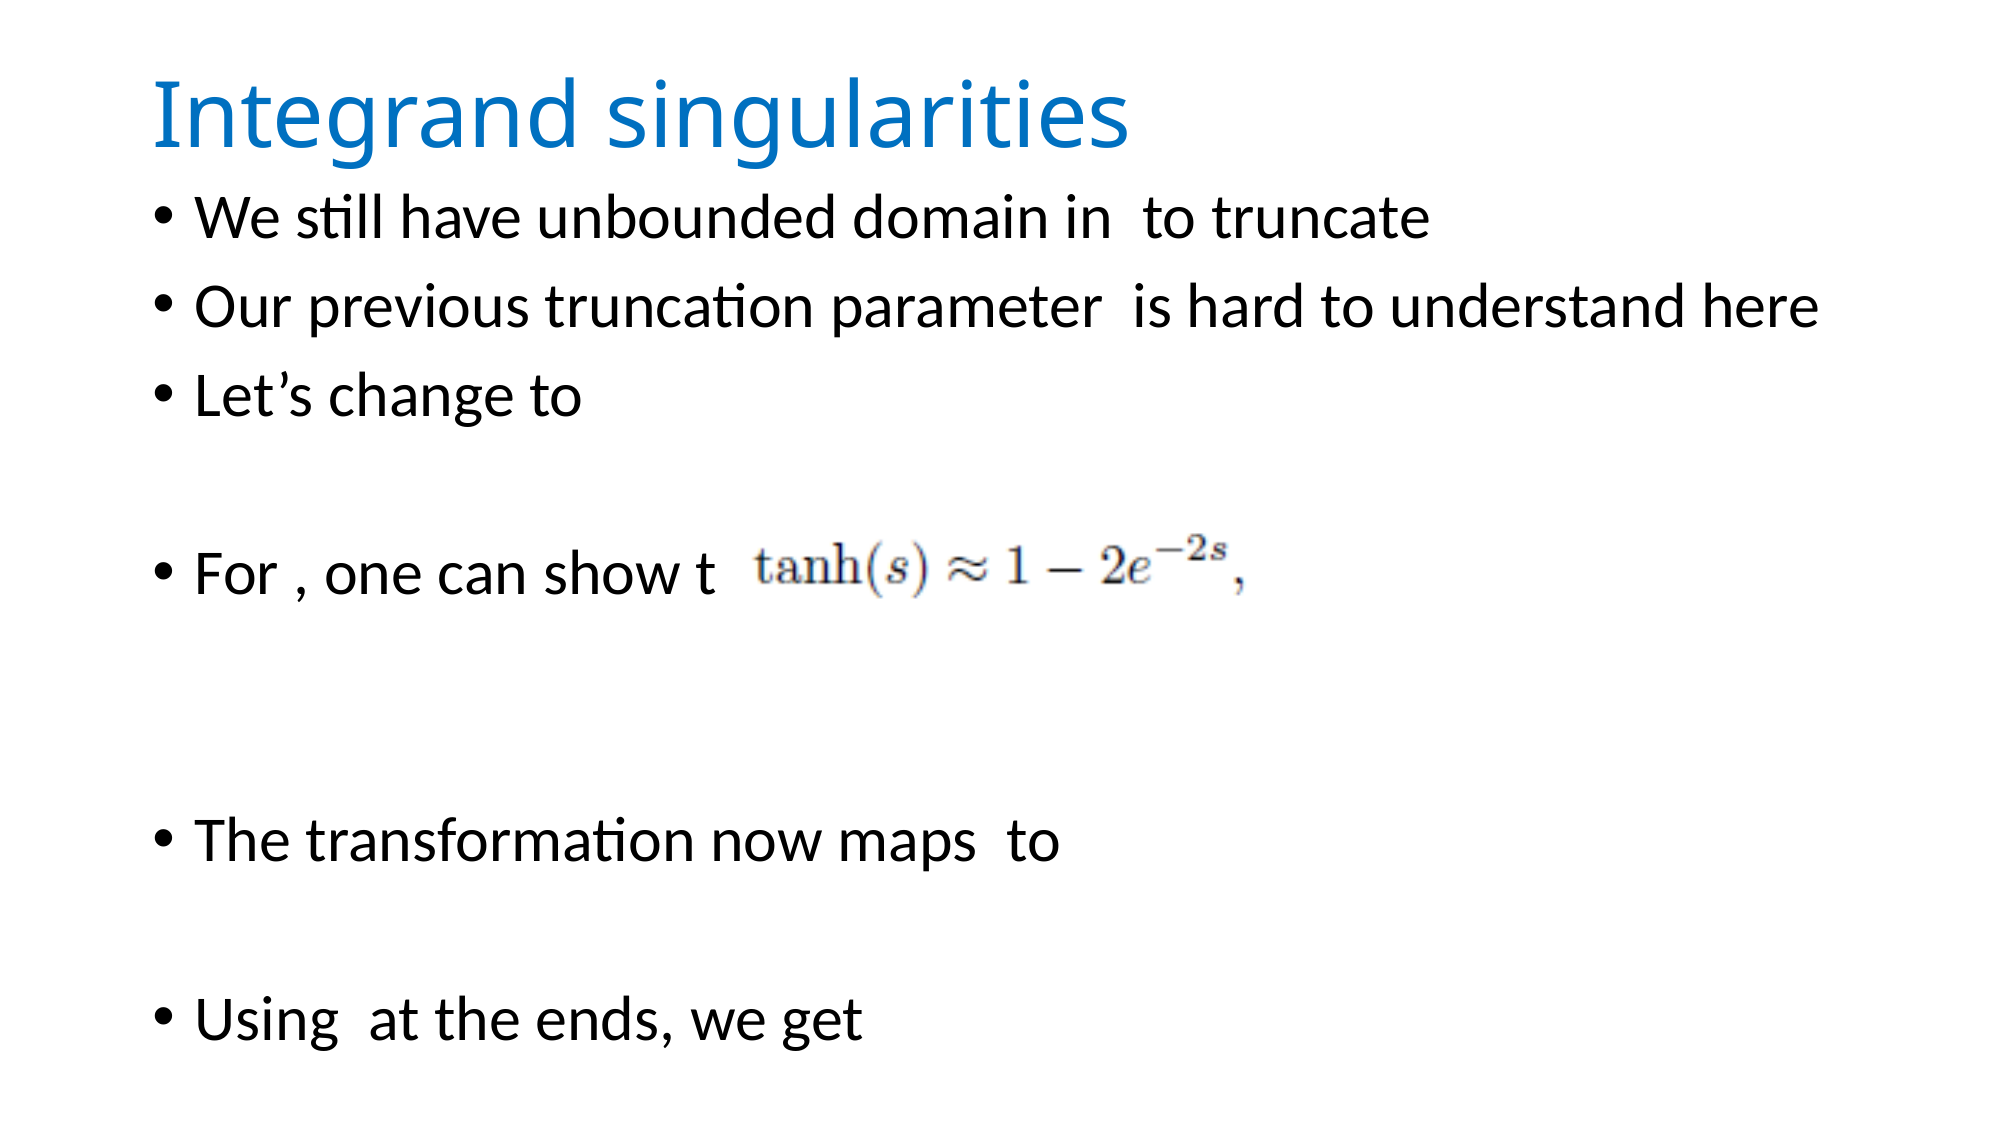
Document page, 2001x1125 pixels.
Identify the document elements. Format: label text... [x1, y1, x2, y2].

title Integrand singularities [137, 59, 1863, 176]
picture [715, 503, 1284, 625]
